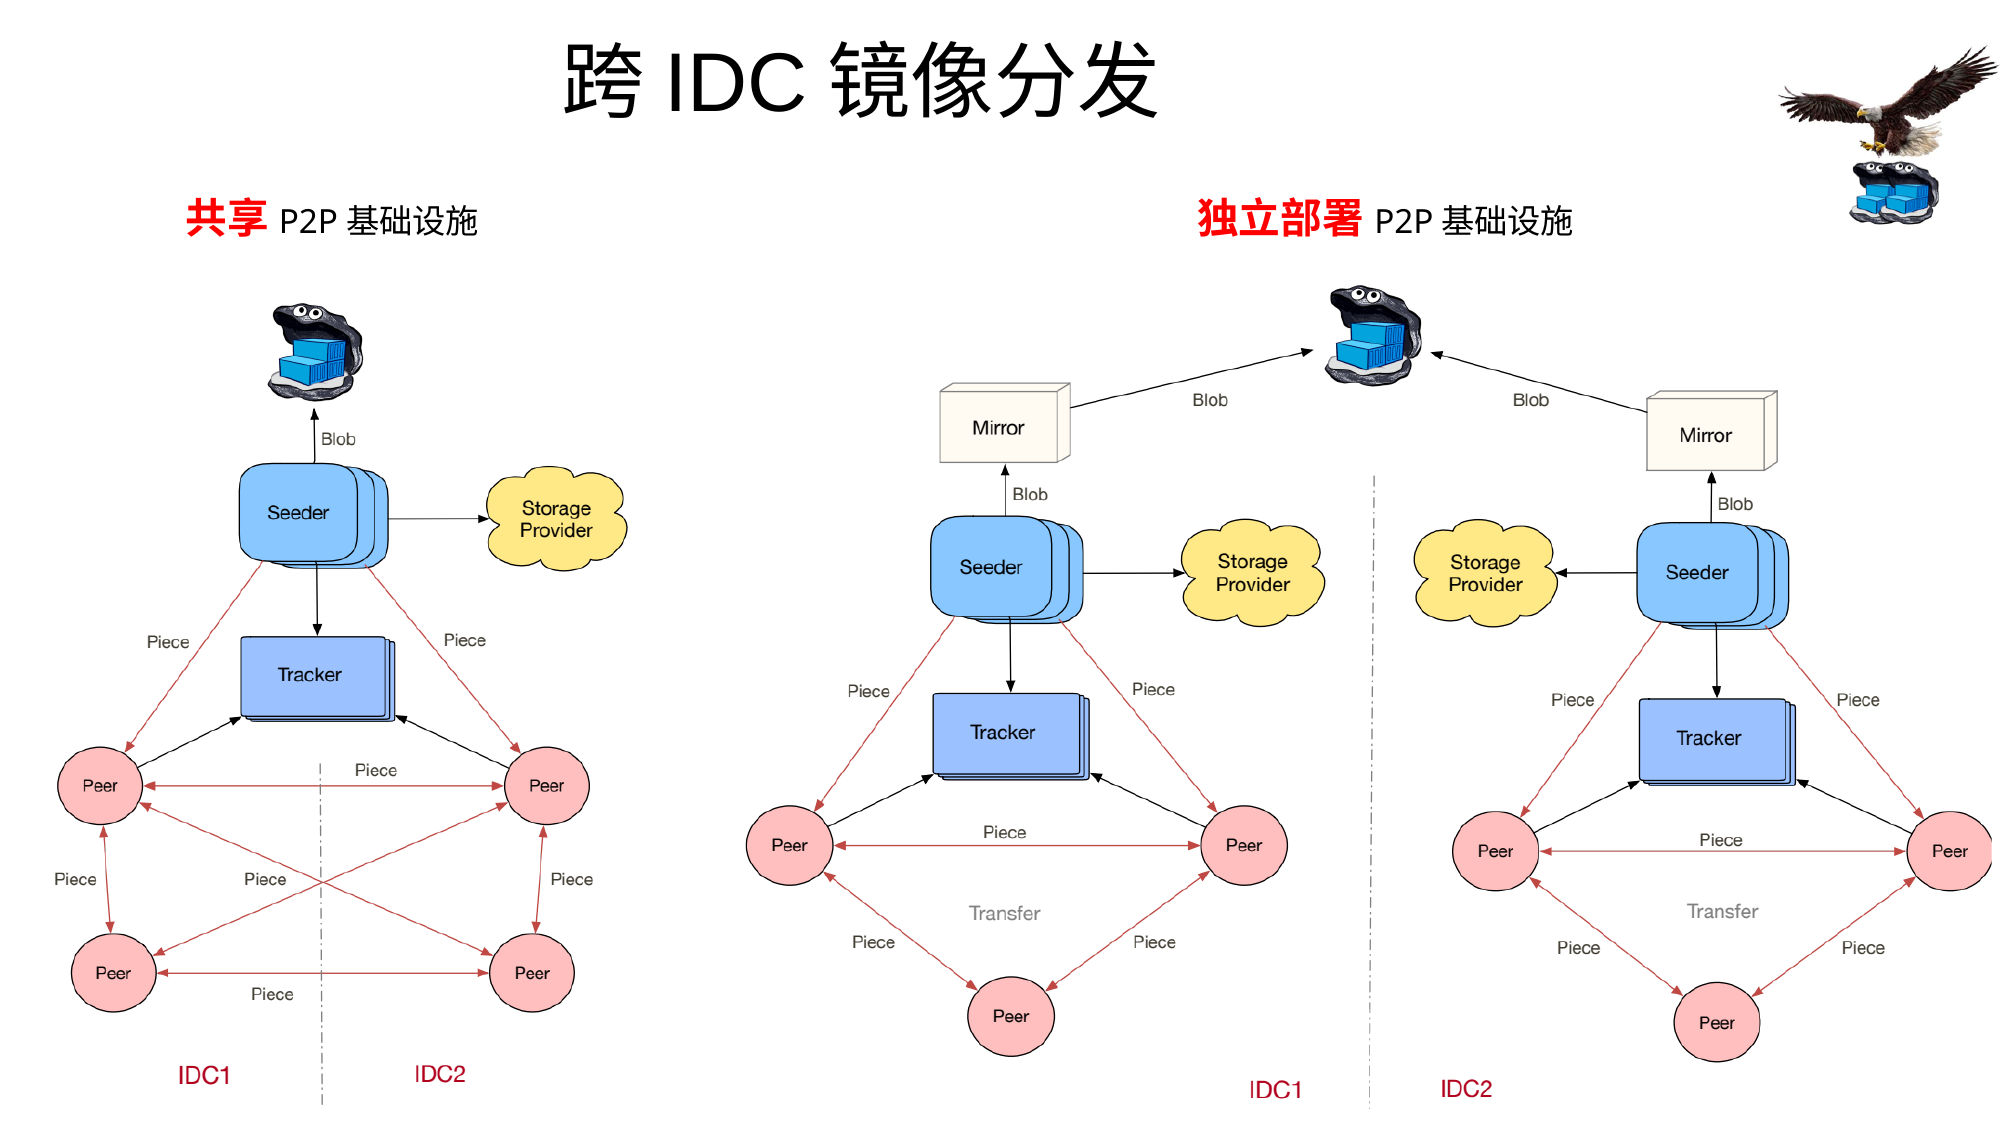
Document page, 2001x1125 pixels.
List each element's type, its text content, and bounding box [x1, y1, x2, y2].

picture [1777, 0, 2000, 228]
picture [33, 295, 632, 1105]
text_box 共享P2P基础设施 [170, 184, 1058, 250]
text_box 独立部署P2P基础设施 [1182, 184, 2000, 250]
picture [745, 279, 1992, 1109]
text_box 跨IDC镜像分发 [109, 20, 1613, 136]
